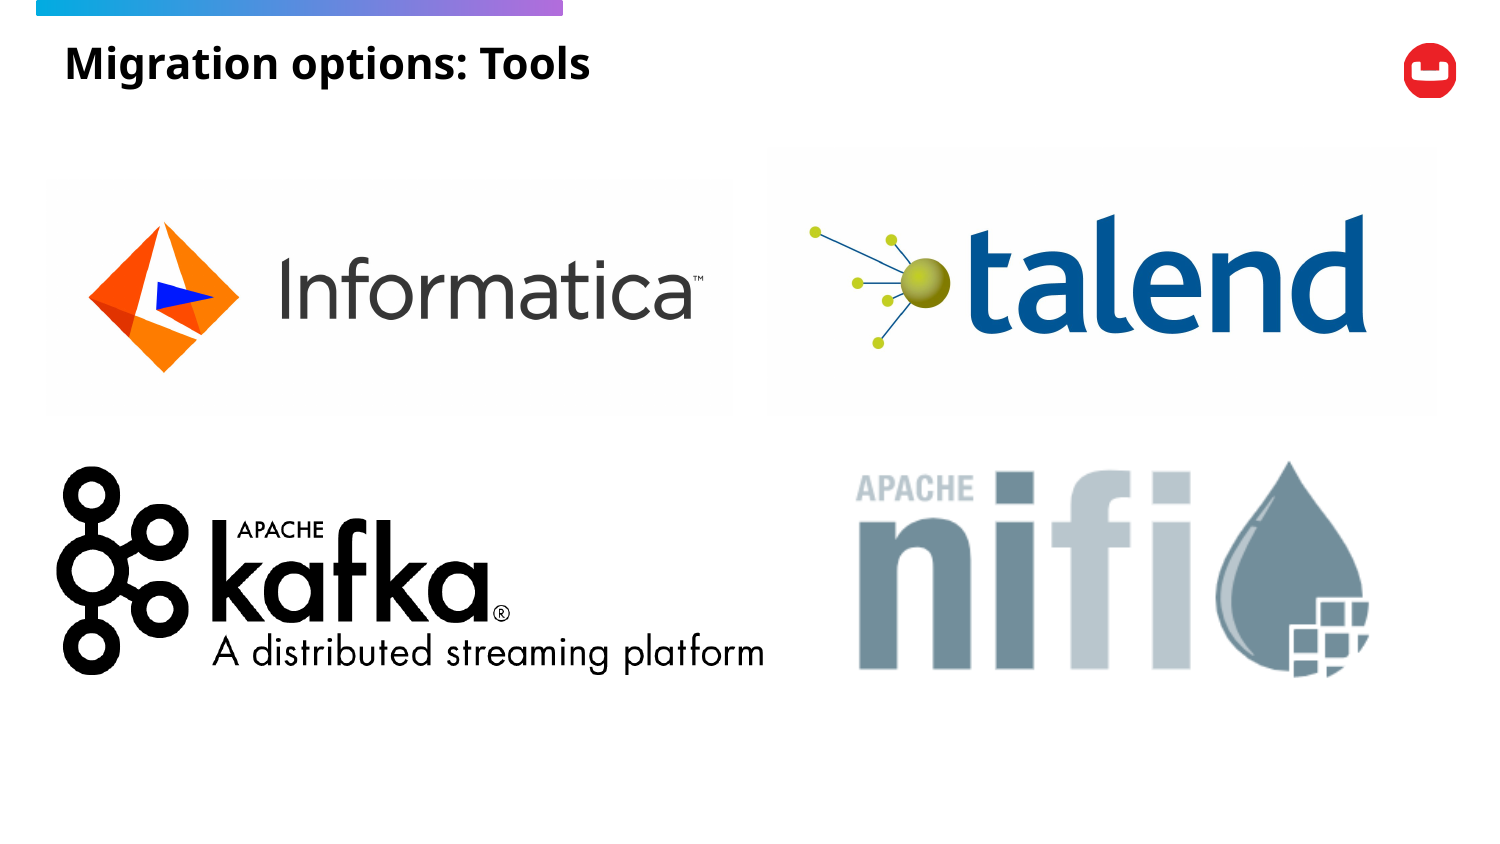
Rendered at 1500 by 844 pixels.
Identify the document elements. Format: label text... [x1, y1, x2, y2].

picture [46, 179, 733, 416]
picture [767, 147, 1438, 416]
picture [839, 441, 1402, 700]
picture [54, 464, 768, 677]
title Migration options: Tools [49, 31, 1393, 100]
